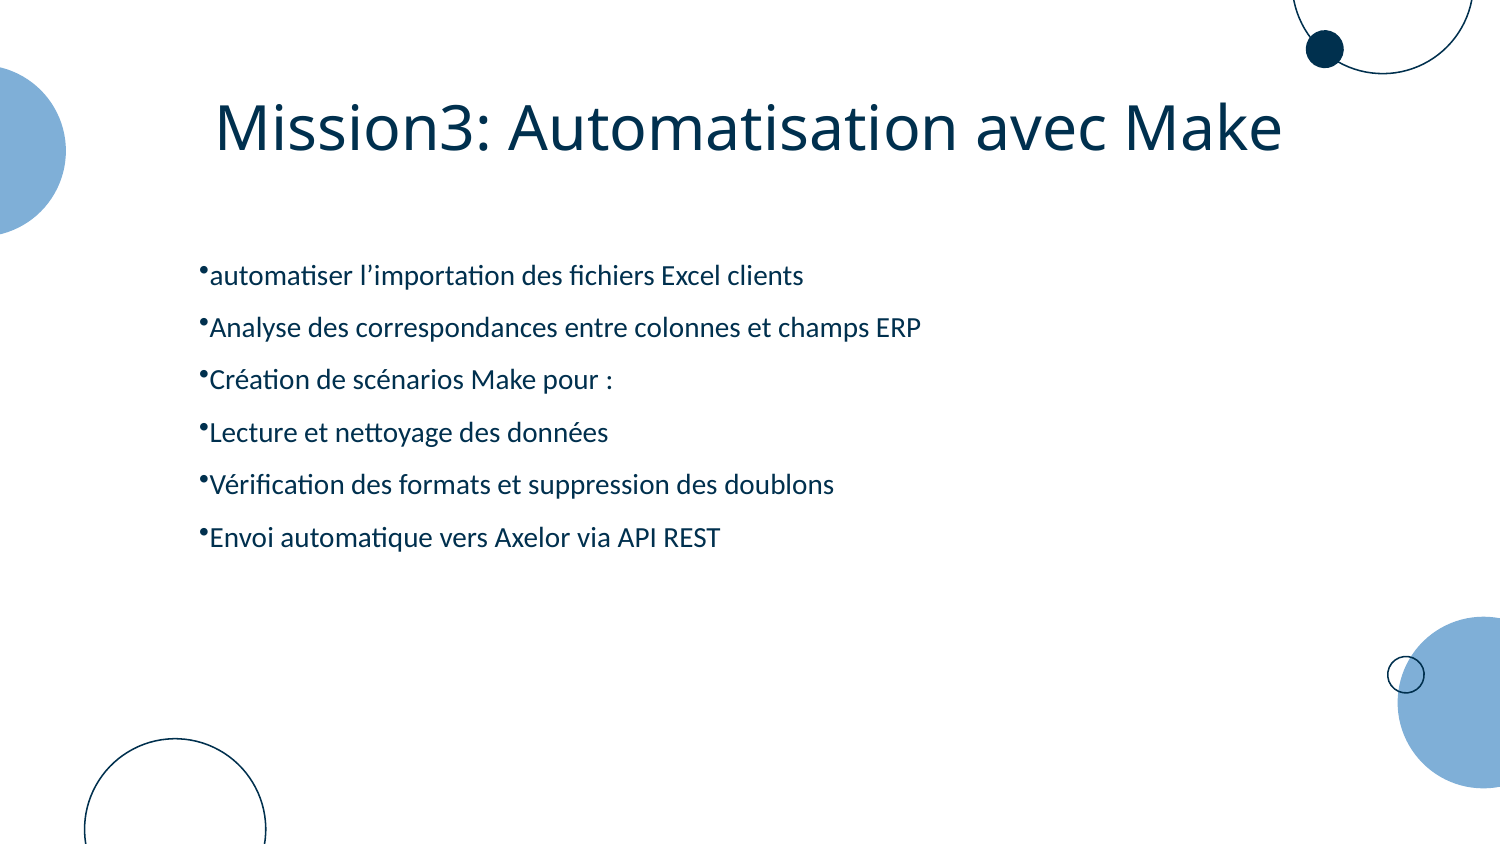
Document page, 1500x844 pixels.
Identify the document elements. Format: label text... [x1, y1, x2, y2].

title Mission3: Automatisation avec Make [118, 72, 1382, 167]
subtitle automatiser l’importation des fichiers Excel clients Analyse des correspondances entre colonnes et champs ERP Création de scénarios Make pour : Lecture et nettoyage des données Vérification des formats et suppression des doublons Envoi automatique vers Axelor via API REST [184, 169, 963, 675]
